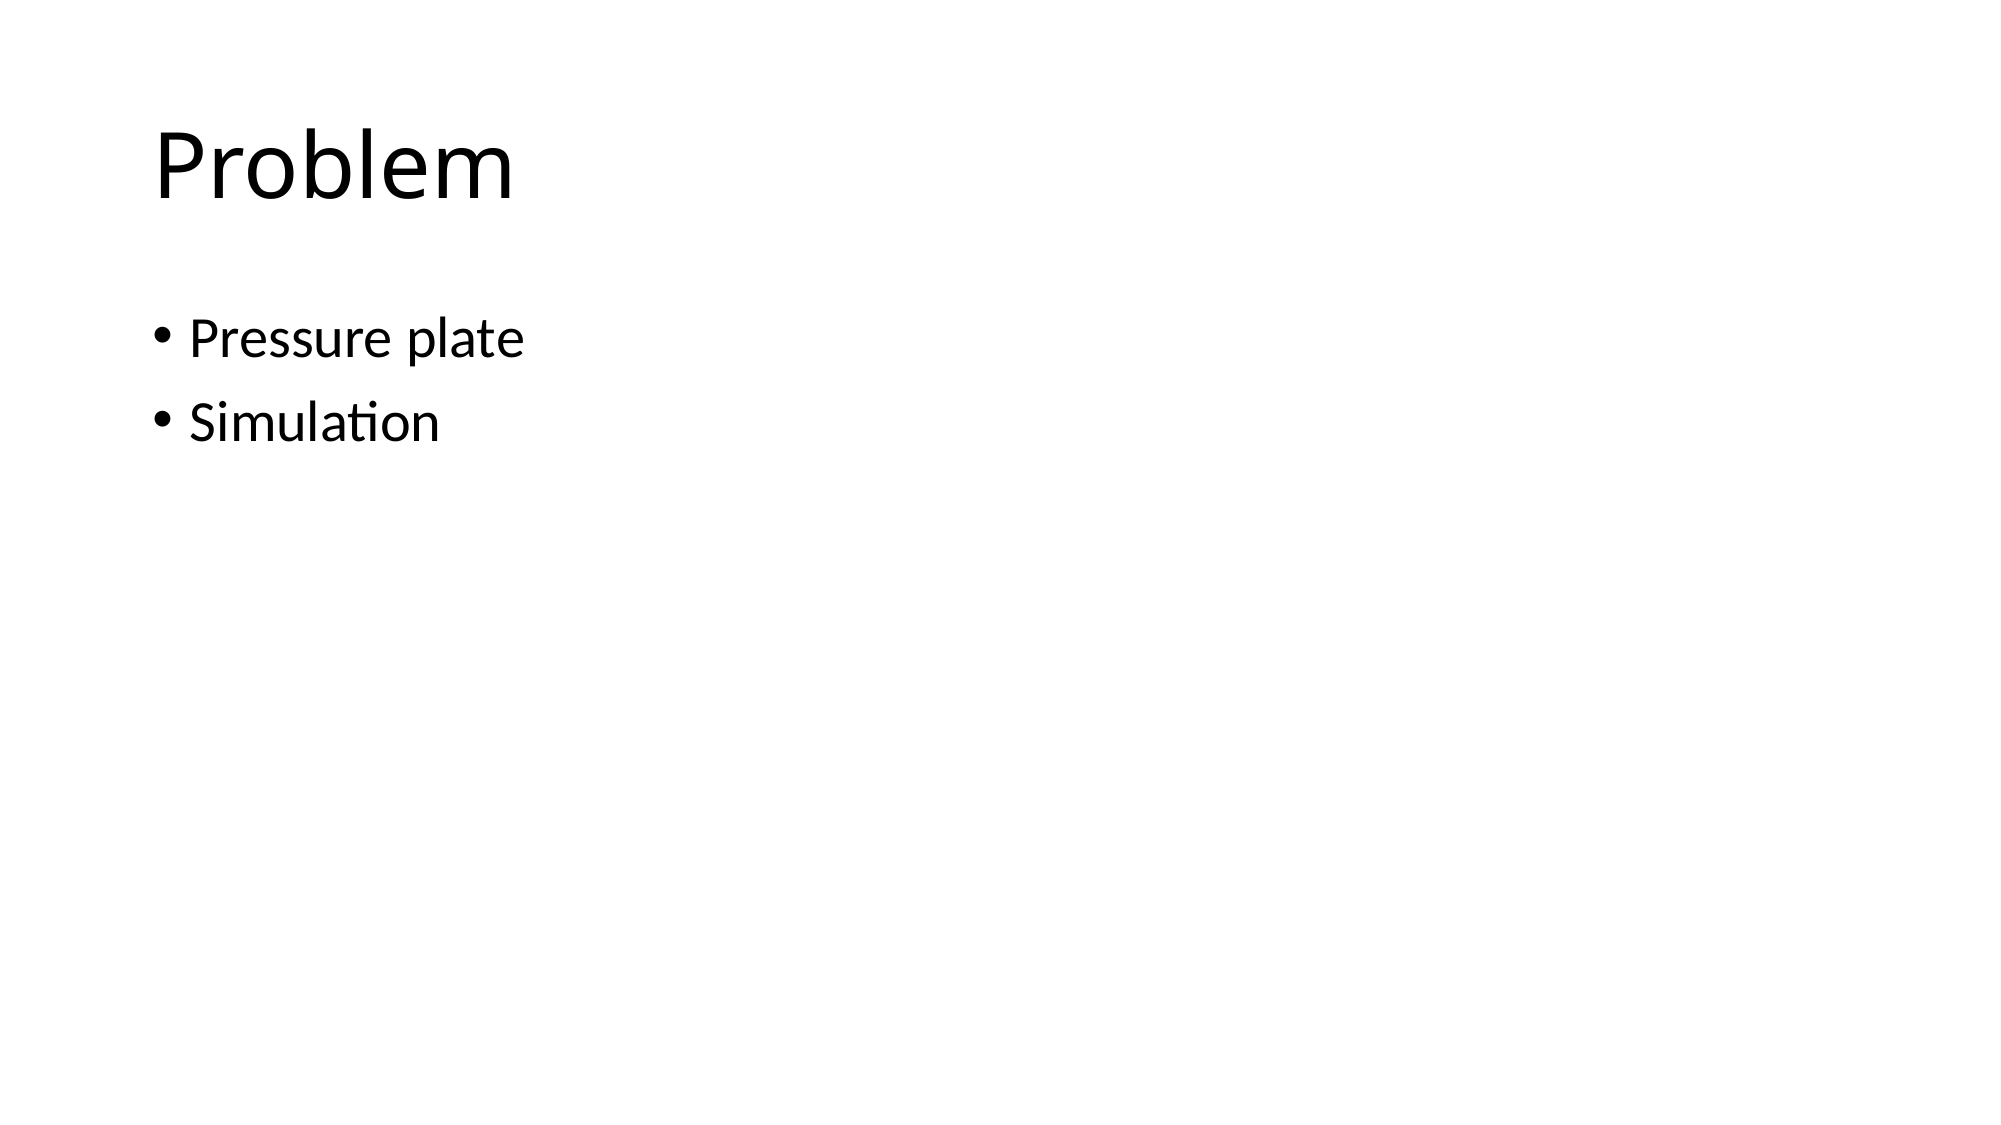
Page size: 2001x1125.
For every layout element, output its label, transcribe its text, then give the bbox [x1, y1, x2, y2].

list Pressure plate Simulation [137, 299, 1863, 1014]
title Problem [137, 59, 1863, 278]
